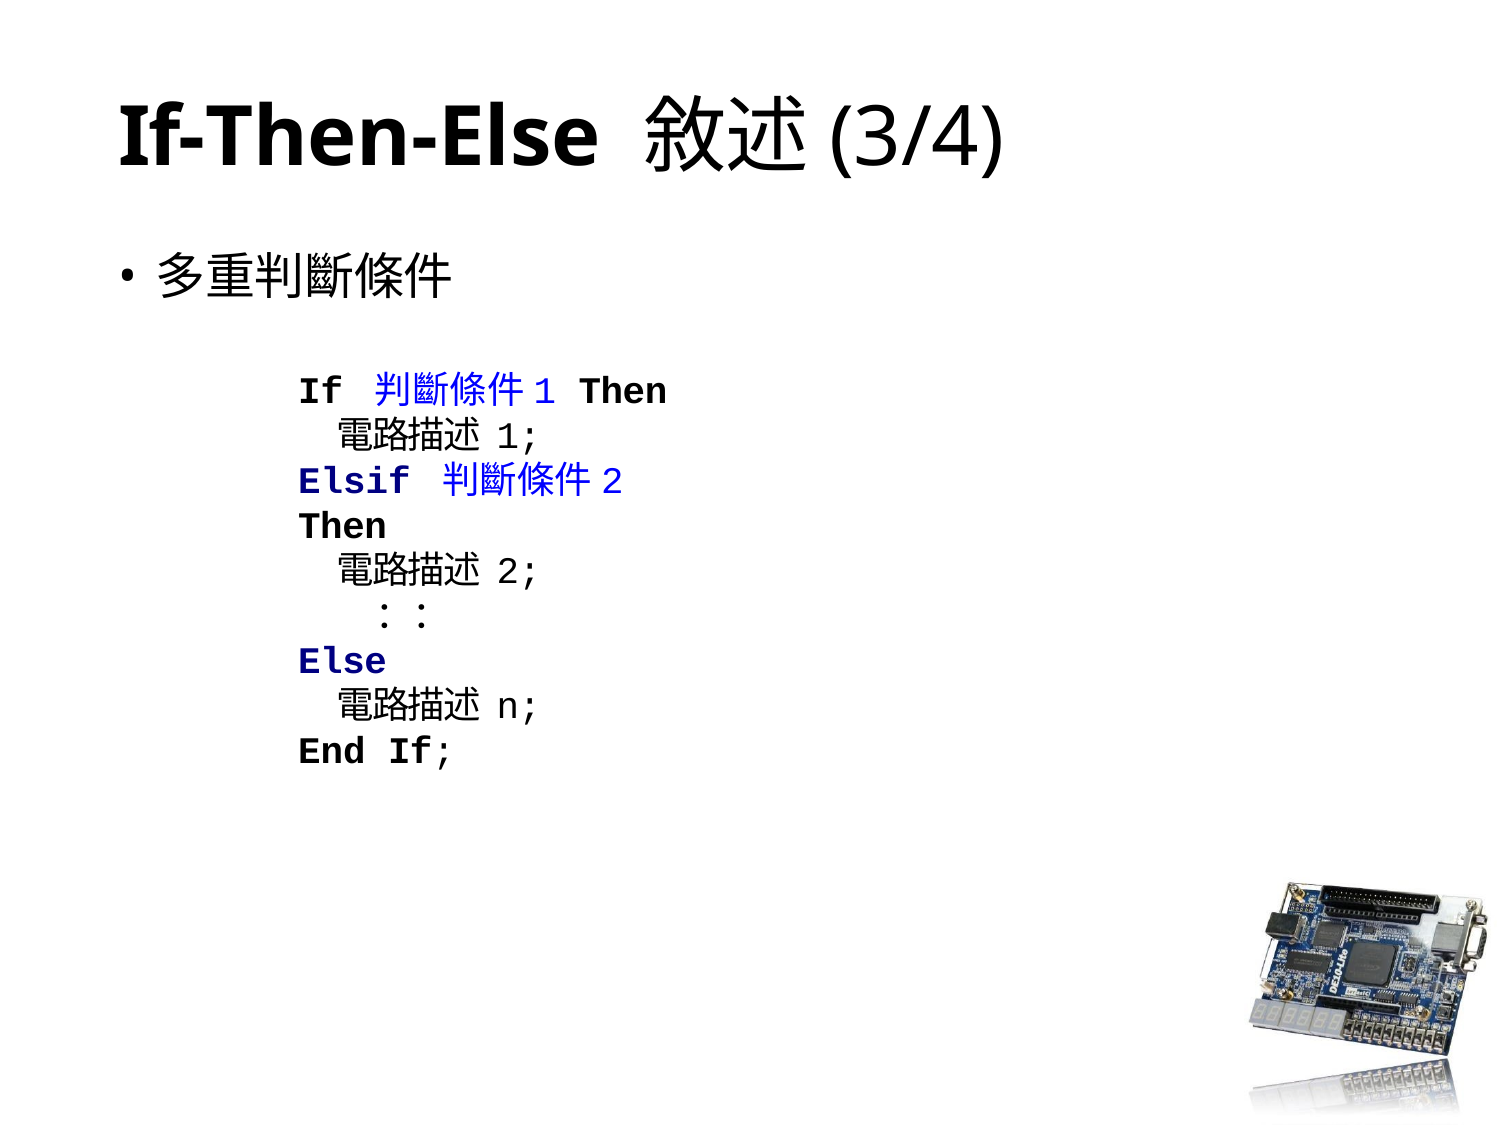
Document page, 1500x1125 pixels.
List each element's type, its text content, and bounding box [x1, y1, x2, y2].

text_box If 判斷條件1 Then 電路描述 1; Elsif 判斷條件2 Then 電路描述 2; ：： Else 電路描述 n; End If; [296, 364, 720, 771]
text_box 多重判斷條件 [115, 242, 508, 305]
picture [1244, 877, 1497, 1125]
title If-Then-Else 敘述(3/4) [116, 79, 1384, 270]
